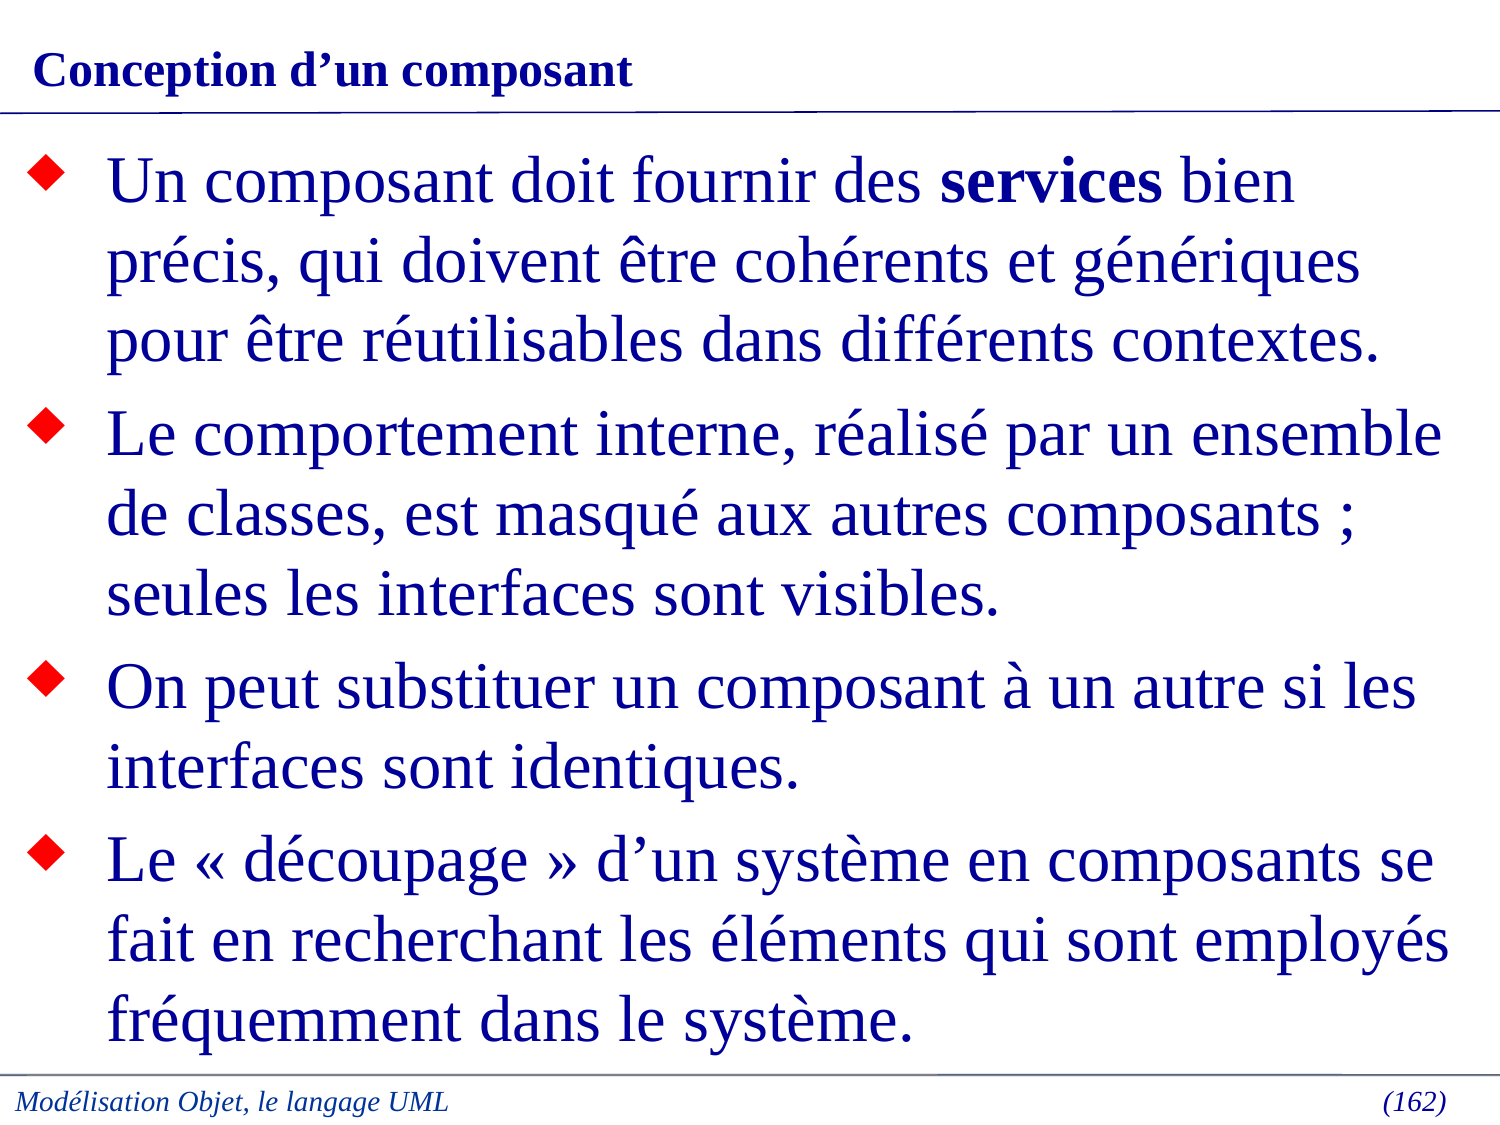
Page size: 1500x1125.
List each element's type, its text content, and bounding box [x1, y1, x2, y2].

slide_number (162) [949, 1074, 1462, 1118]
footer Modélisation Objet, le langage UML [0, 1074, 850, 1120]
list Un composant doit fournir des services bien précis, qui doivent être cohérents et génériques pour être réutilisables dans différents contextes. Le comportement interne, réalisé par un ensemble de classes, est masqué aux autres composants ; seules les interfaces sont visibles. On peut substituer un composant à un autre si les interfaces sont identiques. Le « découpage » d’un système en composants se fait en recherchant les éléments qui sont employés fréquemment dans le système. [11, 127, 1479, 1063]
title Conception d’un composant [17, 28, 1481, 104]
